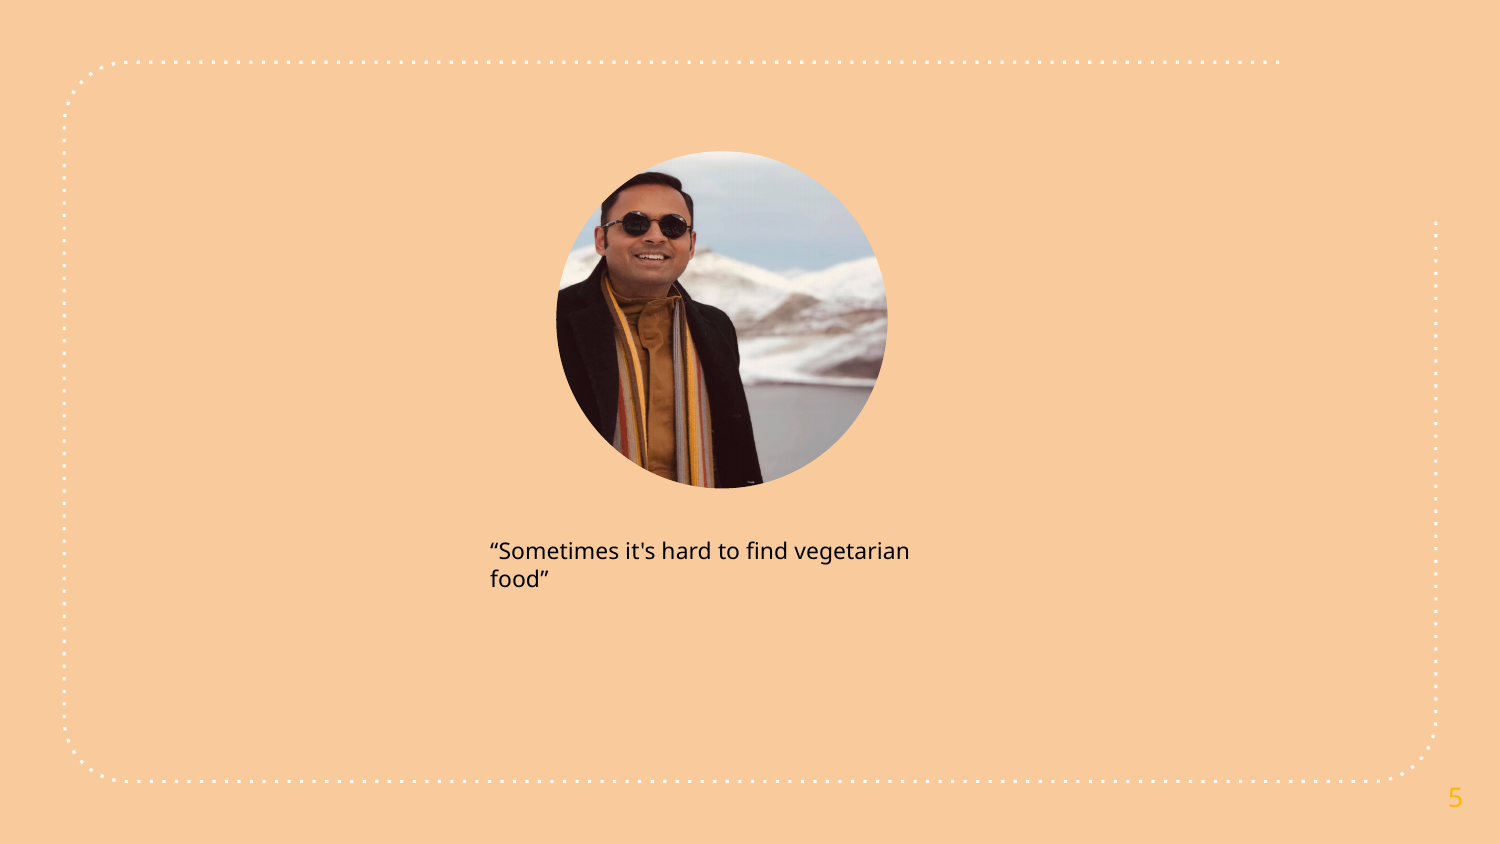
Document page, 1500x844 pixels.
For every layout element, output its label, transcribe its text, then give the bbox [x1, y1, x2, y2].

text_box “Sometimes it's hard to find vegetarian food” [475, 529, 969, 710]
picture [555, 150, 888, 489]
slide_number 5 [1411, 753, 1500, 844]
